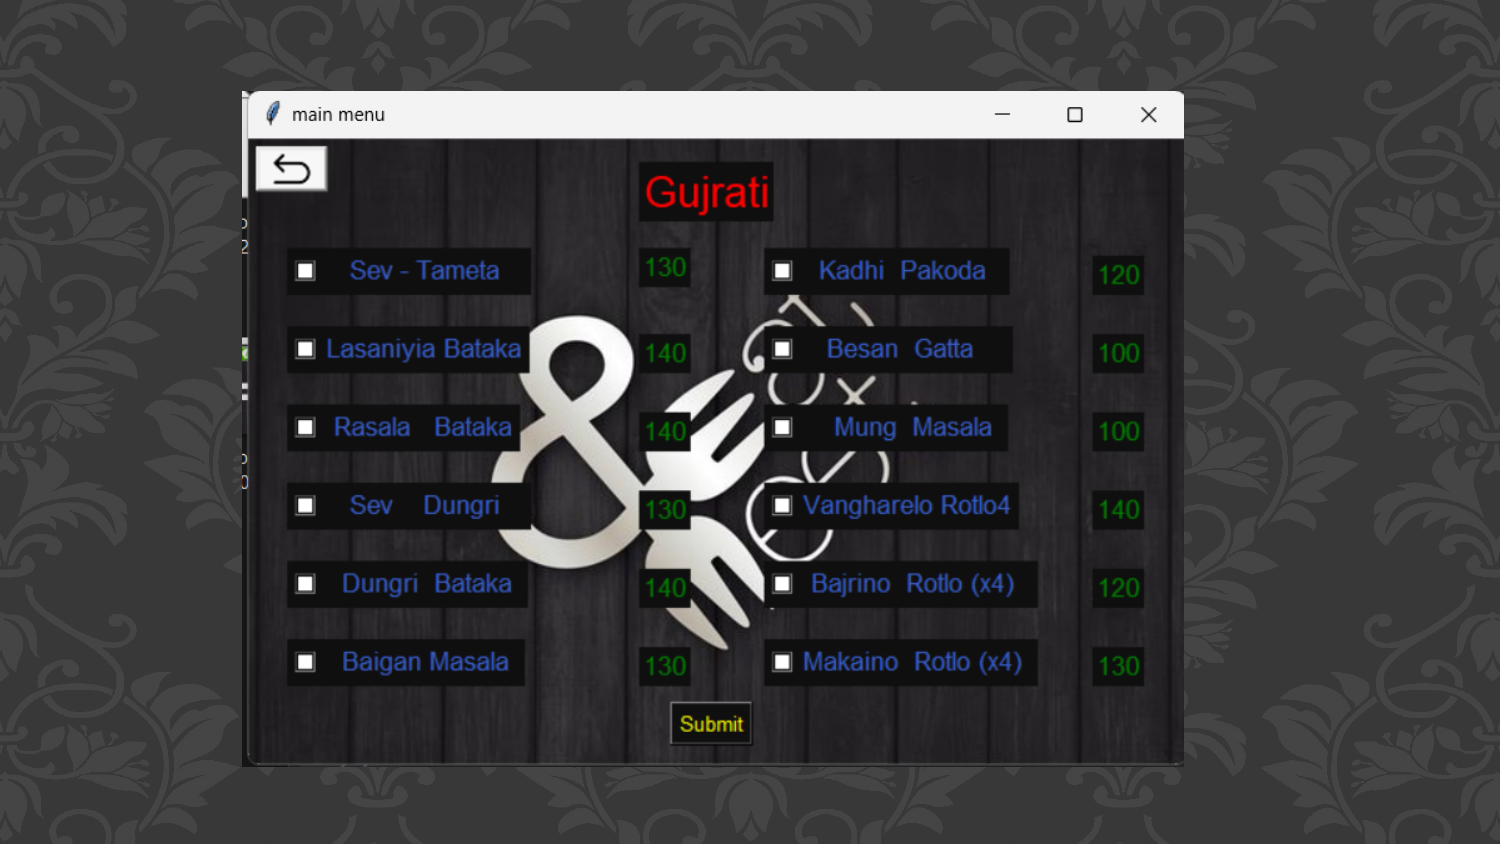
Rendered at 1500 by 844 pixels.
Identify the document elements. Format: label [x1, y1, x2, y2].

picture [241, 90, 1184, 767]
